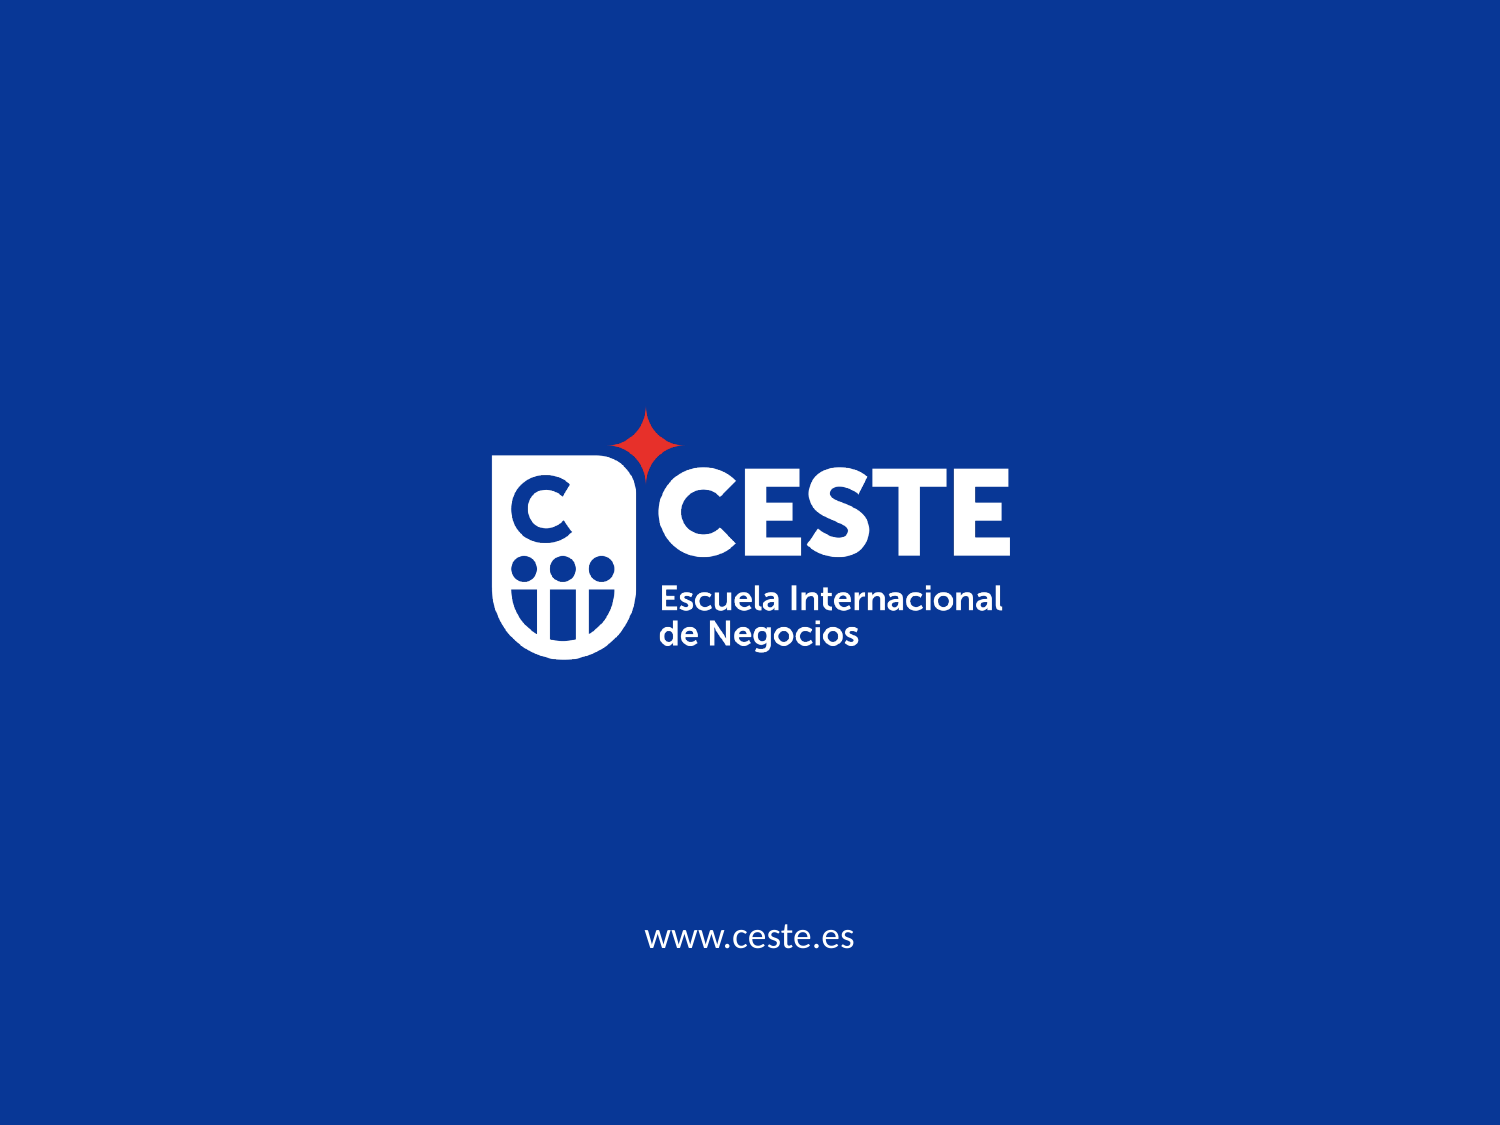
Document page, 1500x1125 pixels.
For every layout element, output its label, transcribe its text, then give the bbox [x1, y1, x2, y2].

picture [436, 385, 1064, 685]
text_box www.ceste.es [629, 903, 871, 964]
